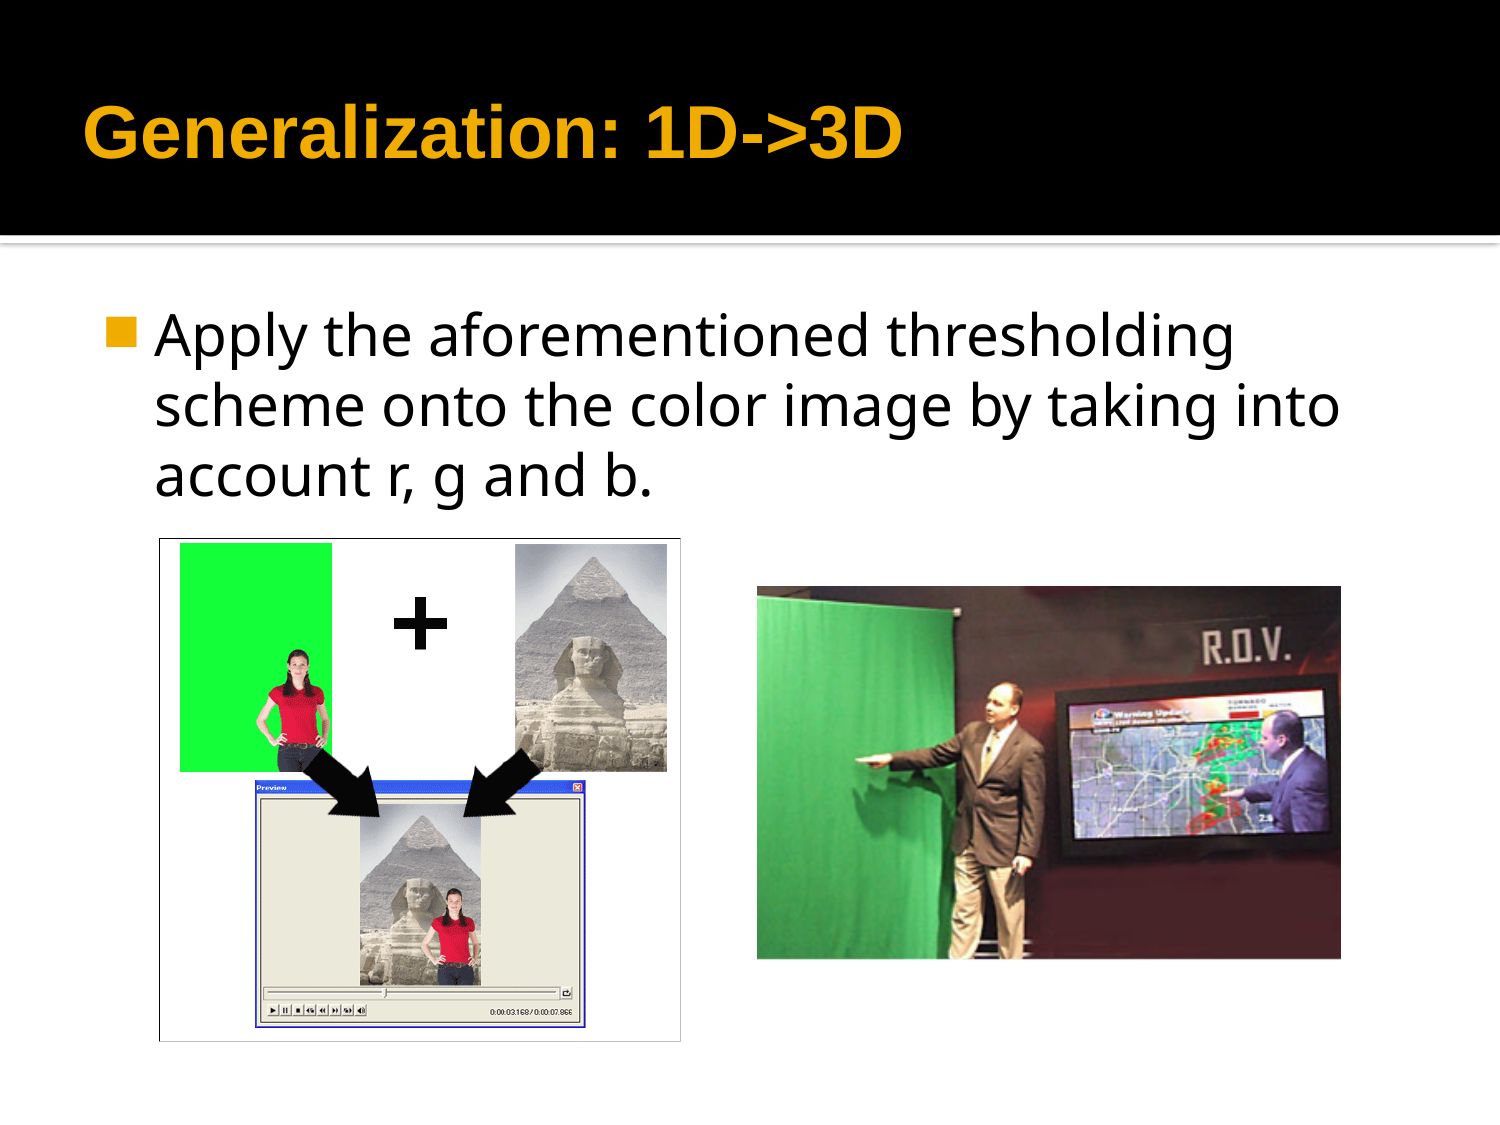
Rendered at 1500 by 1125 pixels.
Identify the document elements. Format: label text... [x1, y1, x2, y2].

picture [159, 538, 682, 1042]
picture [756, 585, 1341, 961]
list Apply the aforementioned thresholding scheme onto the color image by taking into account r, g and b. [74, 290, 1426, 1051]
title Generalization: 1D->3D [74, 24, 1426, 232]
